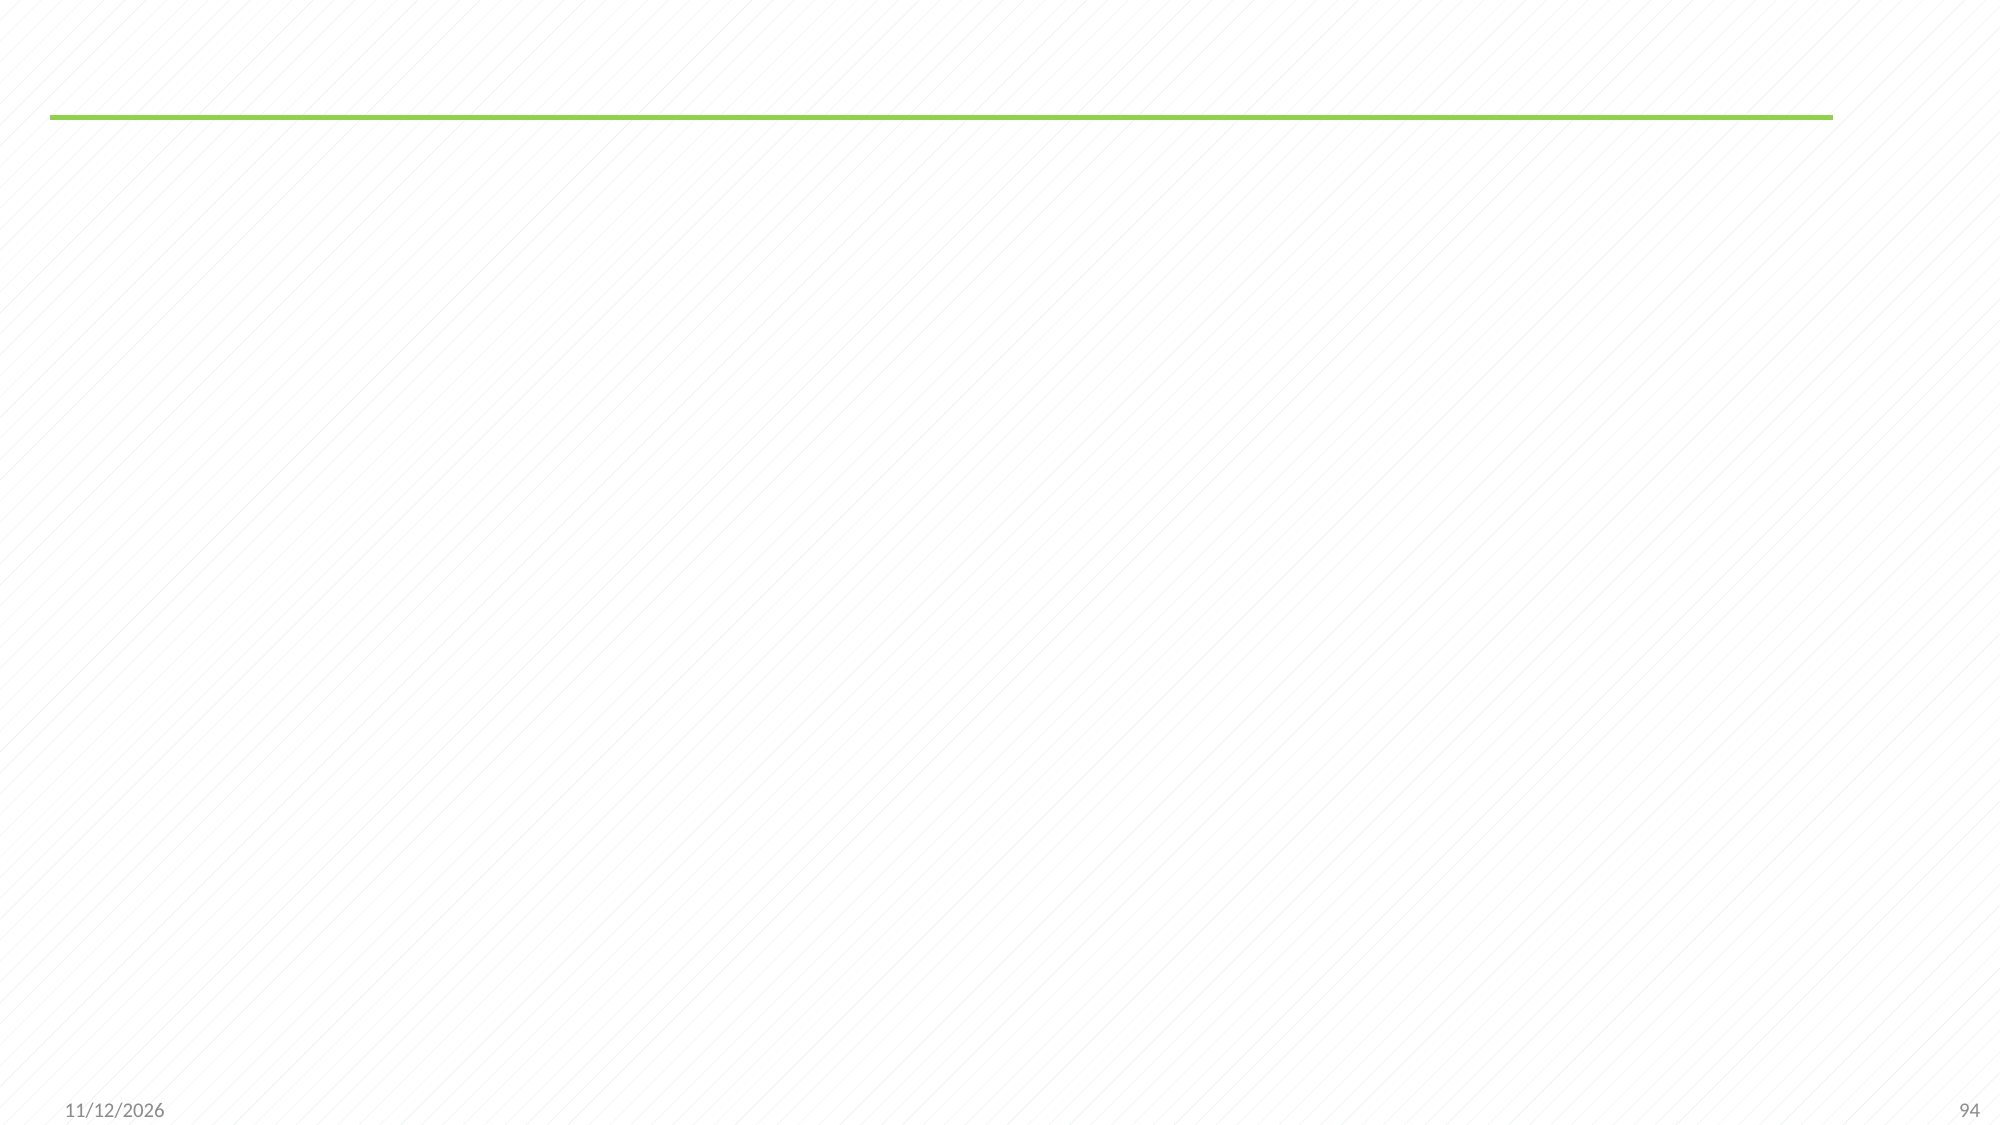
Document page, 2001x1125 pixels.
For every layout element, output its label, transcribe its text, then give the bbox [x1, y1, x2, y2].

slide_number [49, 1079, 500, 1125]
slide_number 94 [1545, 1079, 1996, 1125]
